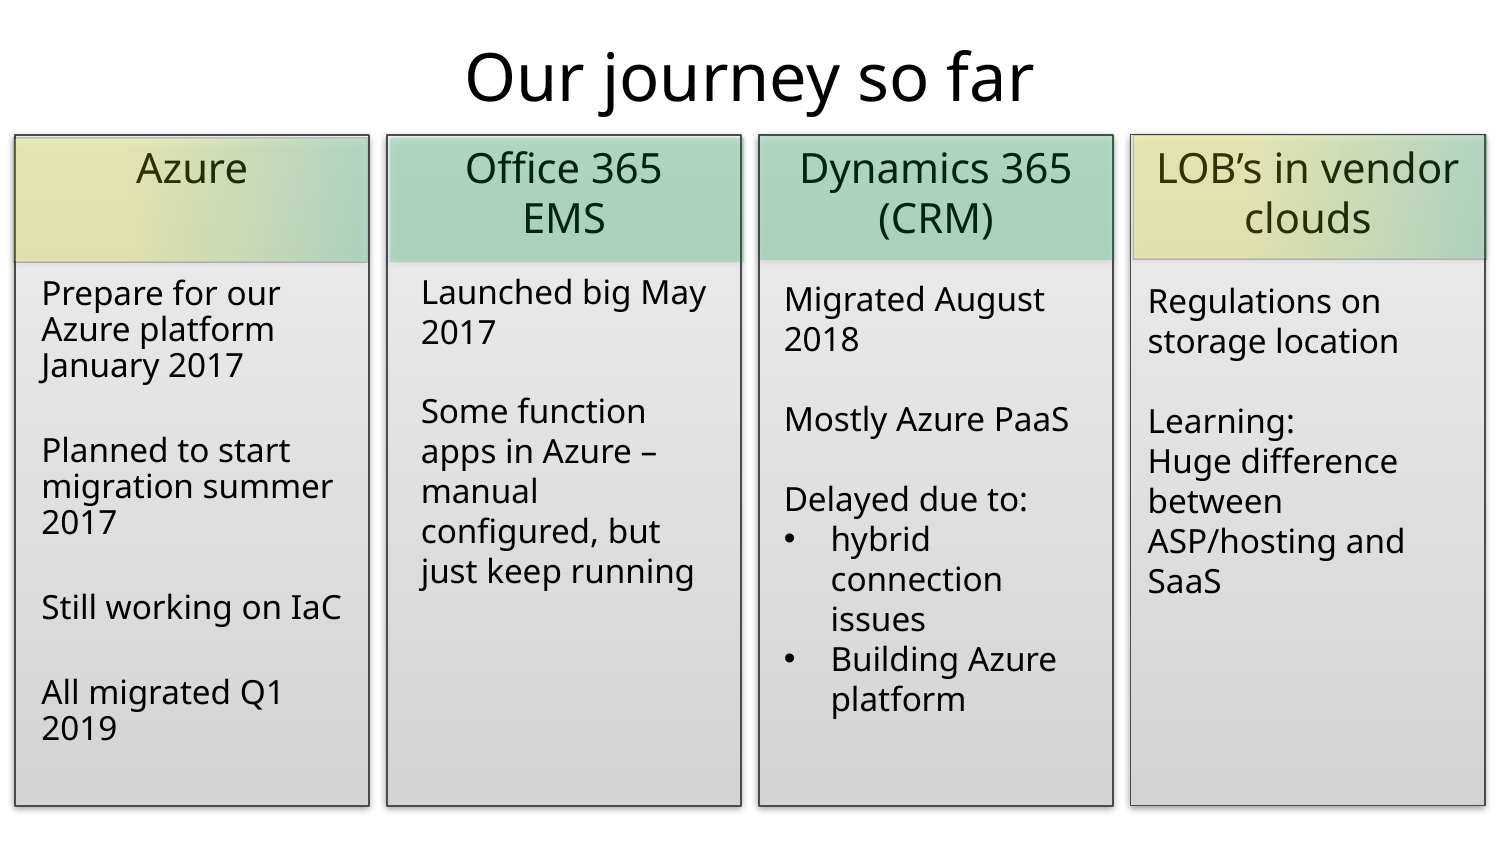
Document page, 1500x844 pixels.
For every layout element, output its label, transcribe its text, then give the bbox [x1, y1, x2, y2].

text_box Prepare for our Azure platform January 2017 Planned to start migration summer 2017 Still working on IaC All migrated Q1 2019 [26, 271, 358, 756]
text_box [389, 137, 745, 263]
text_box [1132, 134, 1488, 260]
text_box Migrated August 2018 Mostly Azure PaaS Delayed due to: hybrid connection issues Building Azure platform [769, 271, 1103, 726]
text_box [759, 135, 1115, 261]
text_box Azure [14, 270, 370, 807]
picture [0, 0, 1500, 844]
text_box Launched big May 2017 Some function apps in Azure – manual configured, but just keep running [406, 271, 725, 634]
text_box Dynamics 365 (CRM) [758, 266, 1114, 807]
text_box LOB’s in vendor clouds [1130, 266, 1486, 806]
text_box Office 365 EMS [386, 268, 742, 807]
text_box Regulations on storage location Learning: Huge difference between ASP/hosting and SaaS [1132, 272, 1466, 607]
text_box [13, 137, 368, 263]
title Our journey so far [75, 0, 1425, 151]
